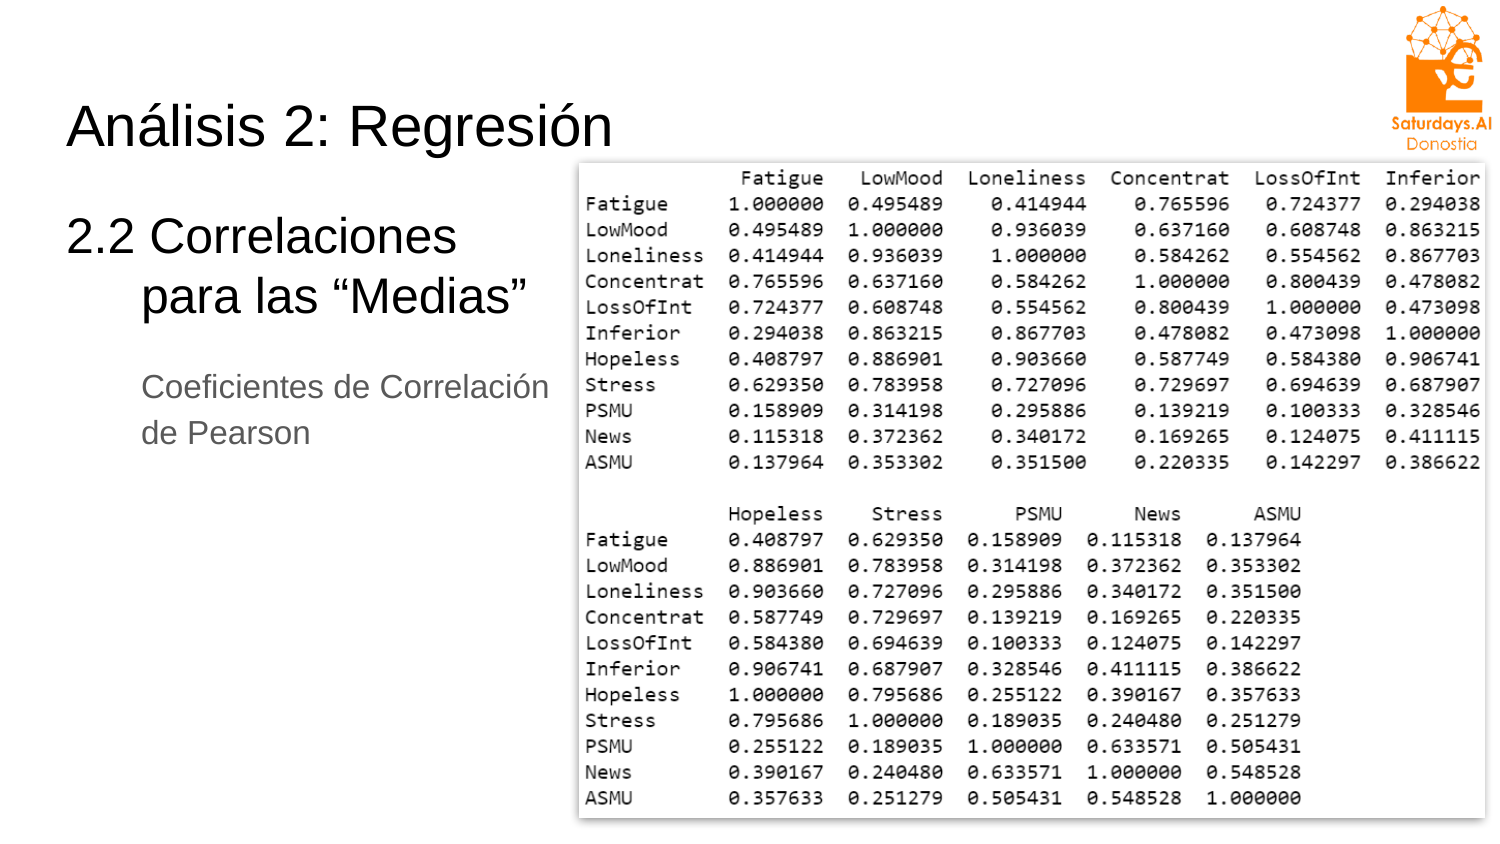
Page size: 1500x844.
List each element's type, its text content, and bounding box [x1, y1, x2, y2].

list 2.2 Correlaciones para las “Medias” Coeficientes de Correlación de Pearson [51, 189, 572, 750]
picture [1391, 6, 1492, 153]
title Análisis 2: Regresión [51, 72, 1387, 167]
picture [579, 162, 1485, 818]
